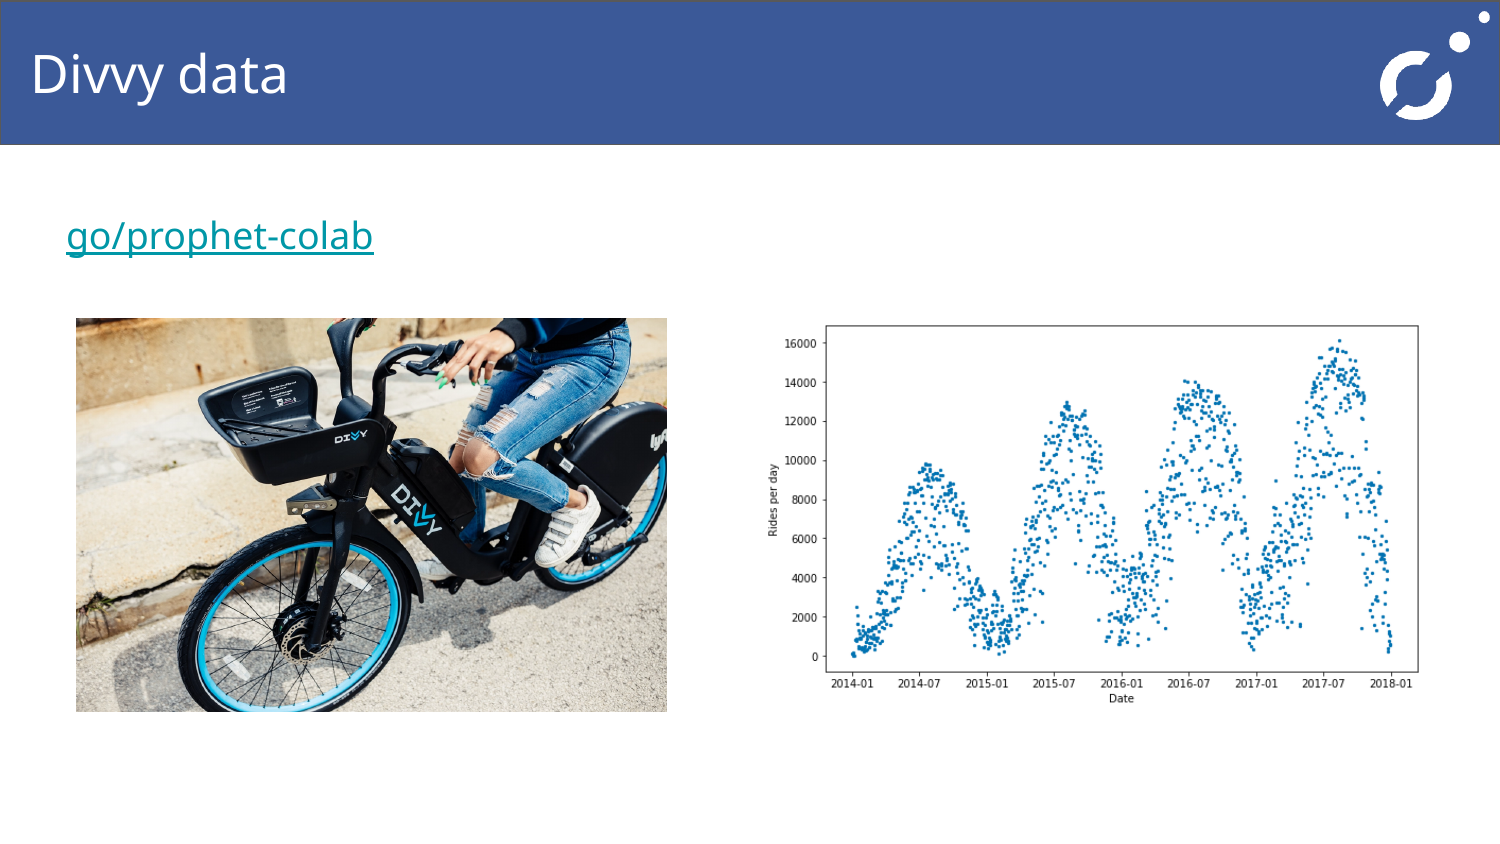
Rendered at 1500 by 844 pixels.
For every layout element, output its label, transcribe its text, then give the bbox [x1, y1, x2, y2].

title Divvy data [15, 25, 1329, 120]
list go/prophet-colab [51, 189, 468, 292]
picture [75, 317, 667, 712]
picture [1380, 11, 1490, 120]
picture [762, 317, 1425, 712]
